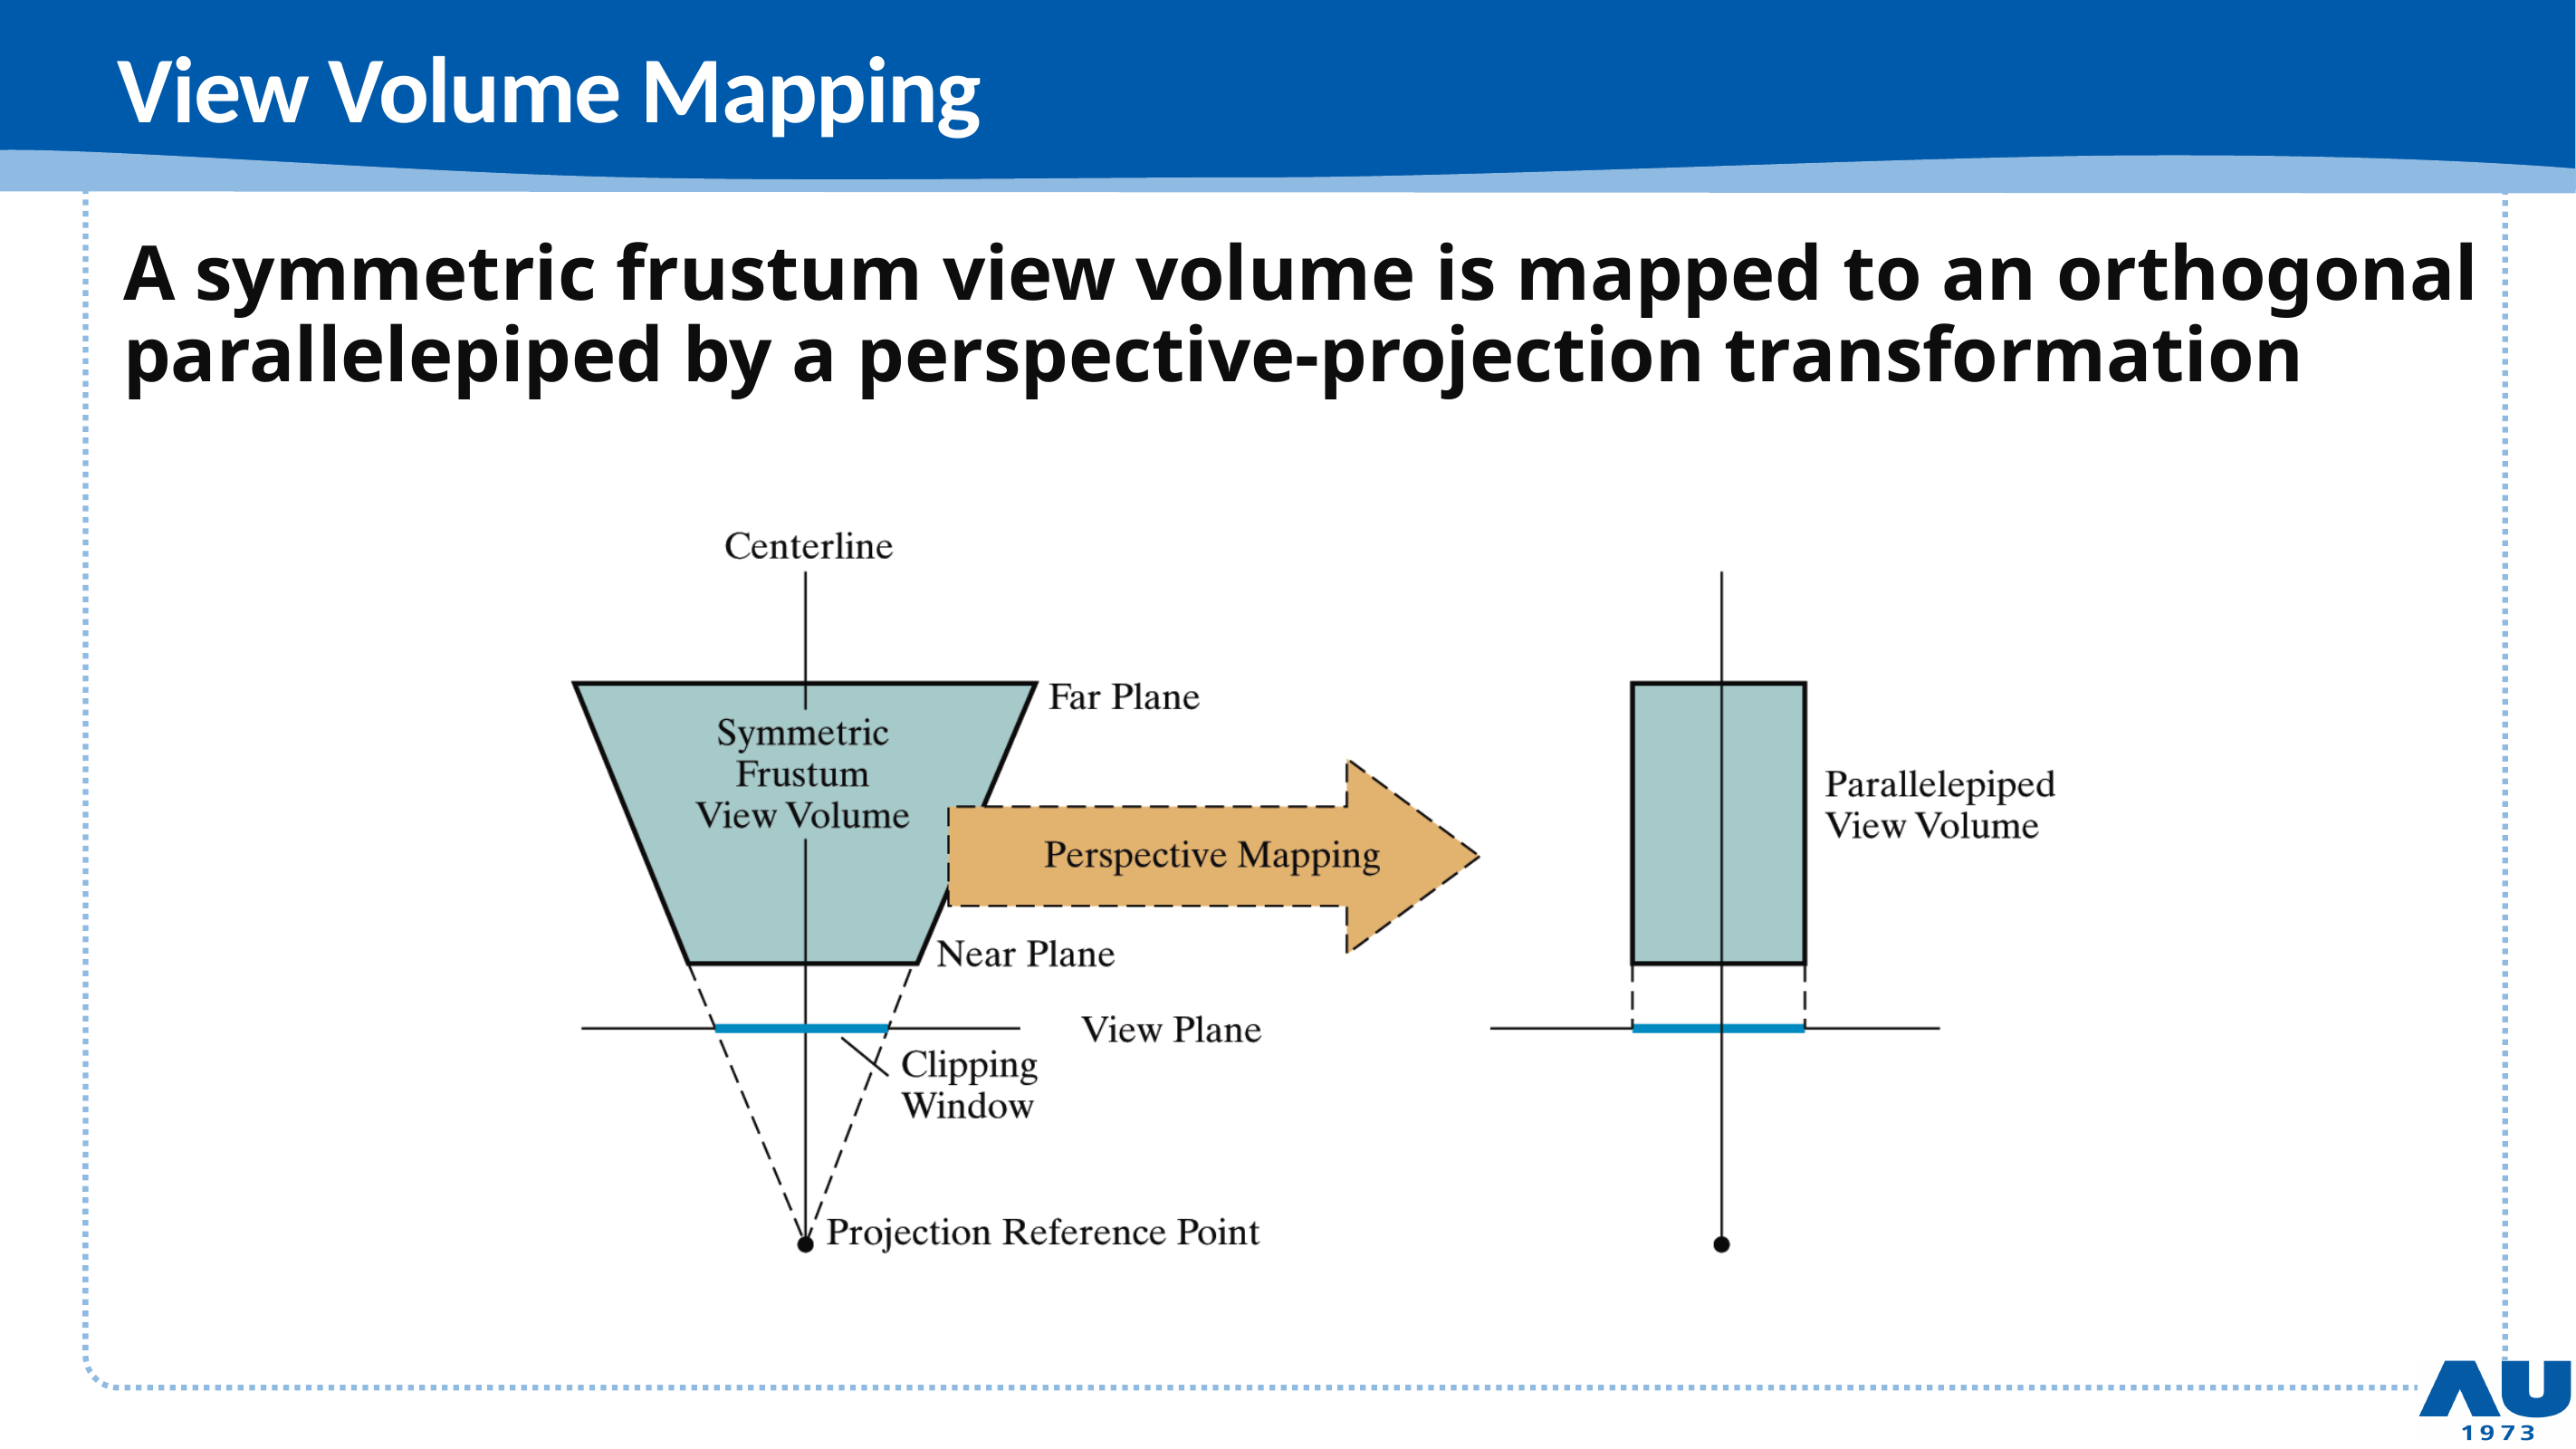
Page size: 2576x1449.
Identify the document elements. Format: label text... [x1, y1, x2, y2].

list A symmetric frustum view volume is mapped to an orthogonal parallelepiped by a perspective-projection transformation [103, 228, 2486, 1388]
title View Volume Mapping [103, 18, 2486, 169]
picture [2418, 1360, 2571, 1441]
picture [517, 491, 2088, 1310]
